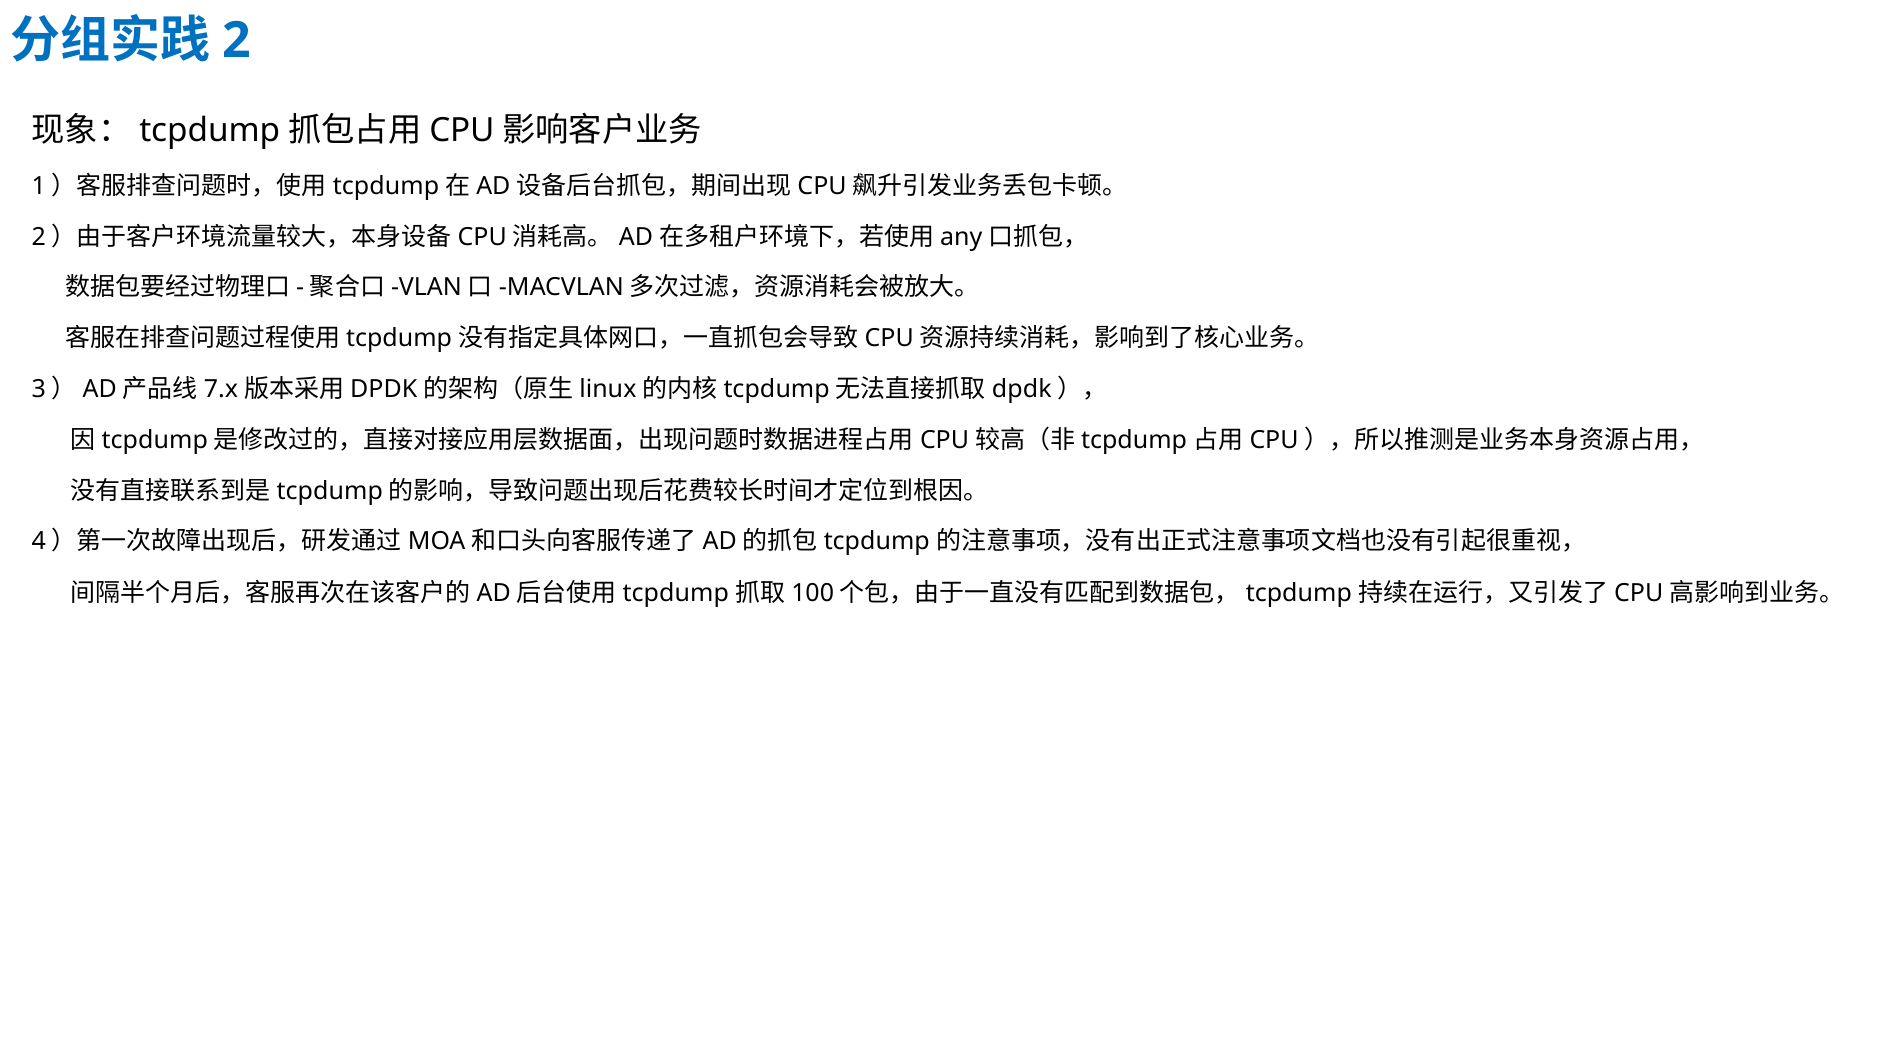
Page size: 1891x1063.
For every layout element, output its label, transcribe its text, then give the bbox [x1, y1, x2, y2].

text_box 分组实践2 [0, 0, 266, 75]
text_box 现象：tcpdump抓包占用CPU影响客户业务 1）客服排查问题时，使用tcpdump在AD设备后台抓包，期间出现CPU飙升引发业务丢包卡顿。 2）由于客户环境流量较大，本身设备CPU消耗高。AD在多租户环境下，若使用any口抓包， 数据包要经过物理口-聚合口-VLAN口-MACVLAN多次过滤，资源消耗会被放大。 客服在排查问题过程使用tcpdump没有指定具体网口，一直抓包会导致CPU资源持续消耗，影响到了核心业务。 3）AD产品线7.x版本采用DPDK的架构（原生linux的内核tcpdump无法直接抓取dpdk）， 因tcpdump是修改过的，直接对接应用层数据面，出现问题时数据进程占用CPU较高（非tcpdump占用CPU），所以推测是业务本身资源占用， 没有直接联系到是tcpdump的影响，导致问题出现后花费较长时间才定位到根因。 4）第一次故障出现后，研发通过MOA和口头向客服传递了AD的抓包tcpdump的注意事项，没有出正式注意事项文档也没有引起很重视， 间隔半个月后，客服再次在该客户的AD后台使用tcpdump抓取100个包，由于一直没有匹配到数据包，tcpdump持续在运行，又引发了CPU高影响到业务。 [16, 73, 1849, 614]
